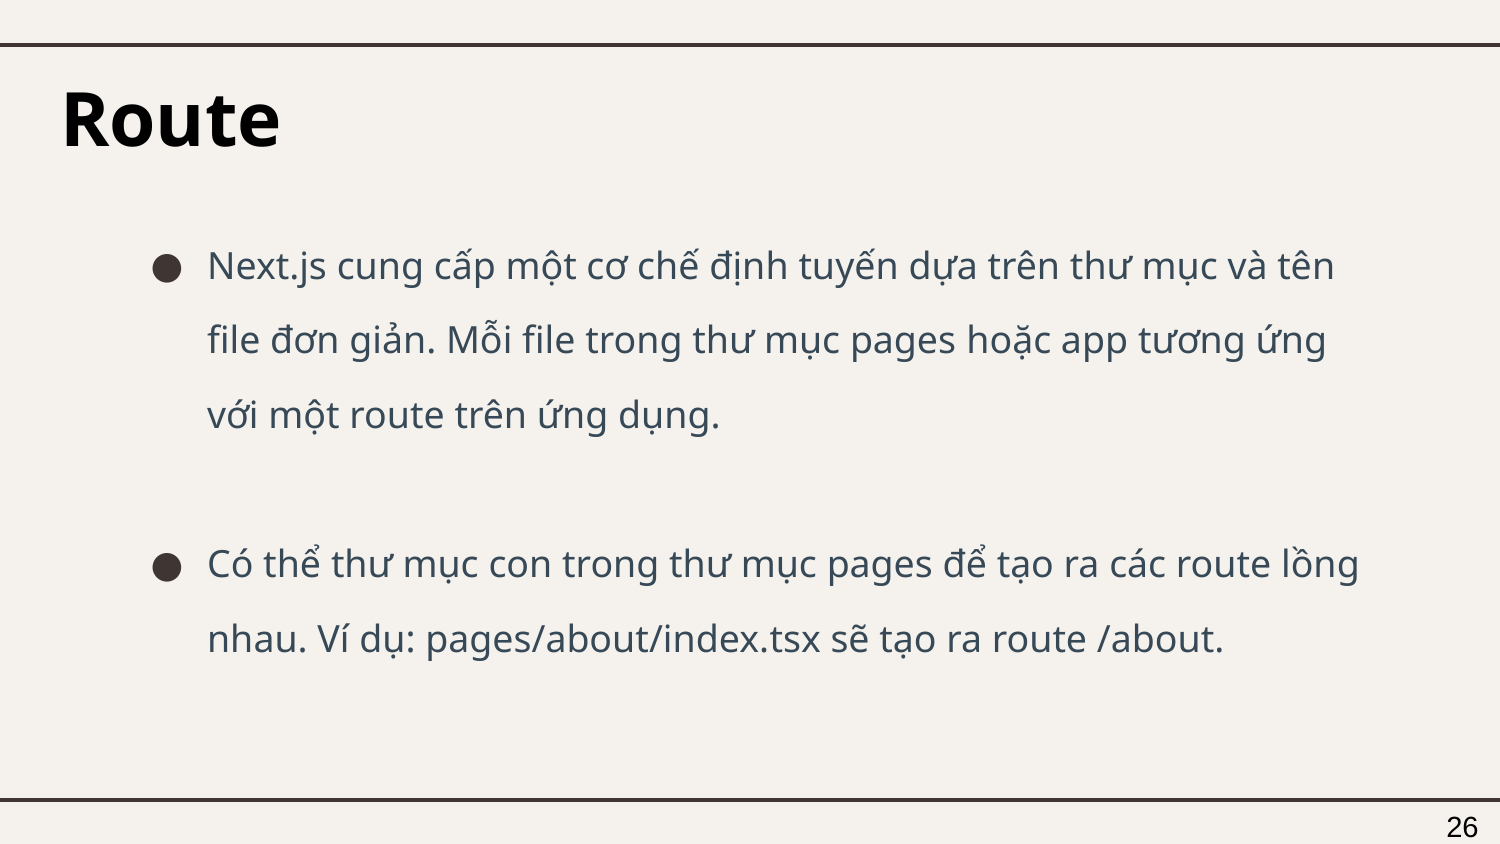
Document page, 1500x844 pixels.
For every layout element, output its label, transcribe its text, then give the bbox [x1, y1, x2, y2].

text_box 26 [1377, 771, 1500, 844]
title Route [45, 56, 750, 151]
subtitle Next.js cung cấp một cơ chế định tuyến dựa trên thư mục và tên file đơn giản. Mỗi file trong thư mục pages hoặc app tương ứng với một route trên ứng dụng. Có thể thư mục con trong thư mục pages để tạo ra các route lồng nhau. Ví dụ: pages/about/index.tsx sẽ tạo ra route /about. [116, 197, 1393, 714]
